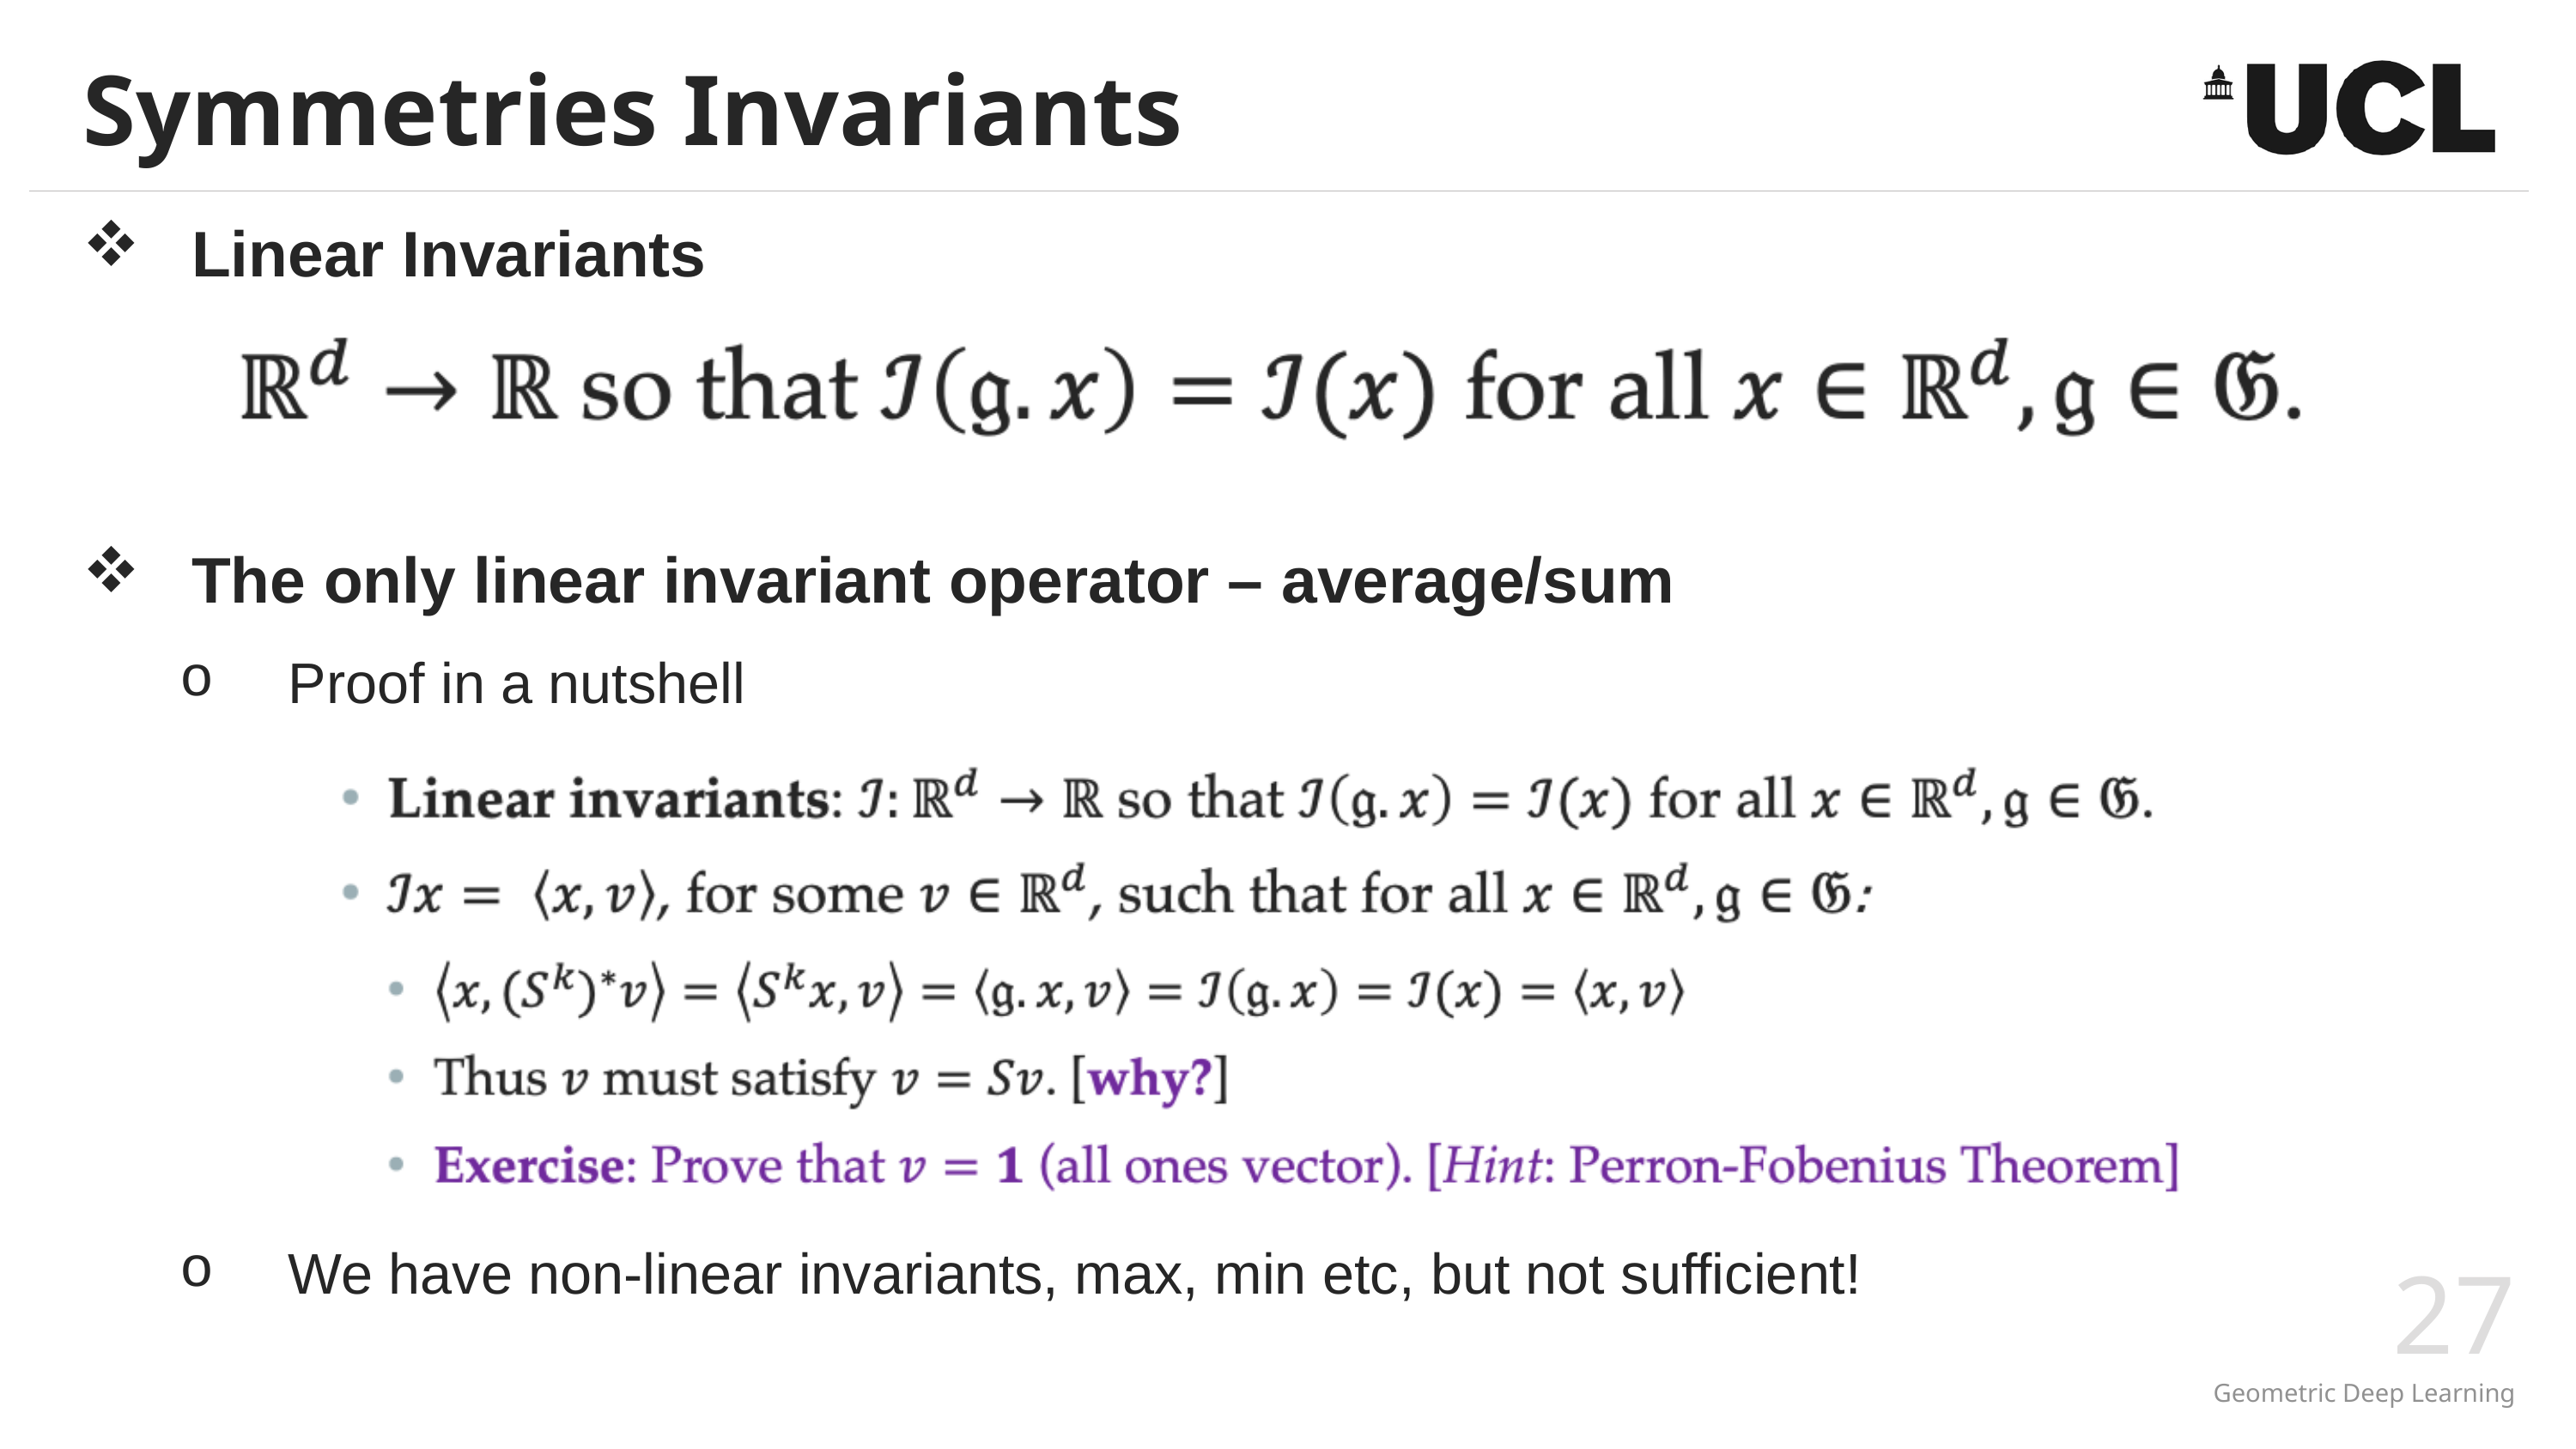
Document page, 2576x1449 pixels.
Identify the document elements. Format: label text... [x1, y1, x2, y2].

picture [316, 741, 2338, 1226]
text_box Linear Invariants The only linear invariant operator – average/sum Proof in a nutshell We have non-linear invariants, max, min etc, but not sufficient! [70, 191, 2483, 1449]
picture [228, 317, 2338, 453]
title Symmetries Invariants [70, 19, 1693, 173]
footer Geometric Deep Learning [2483, 1354, 2529, 1432]
slide_number 27 [2483, 1257, 2529, 1354]
picture [2191, 39, 2506, 167]
